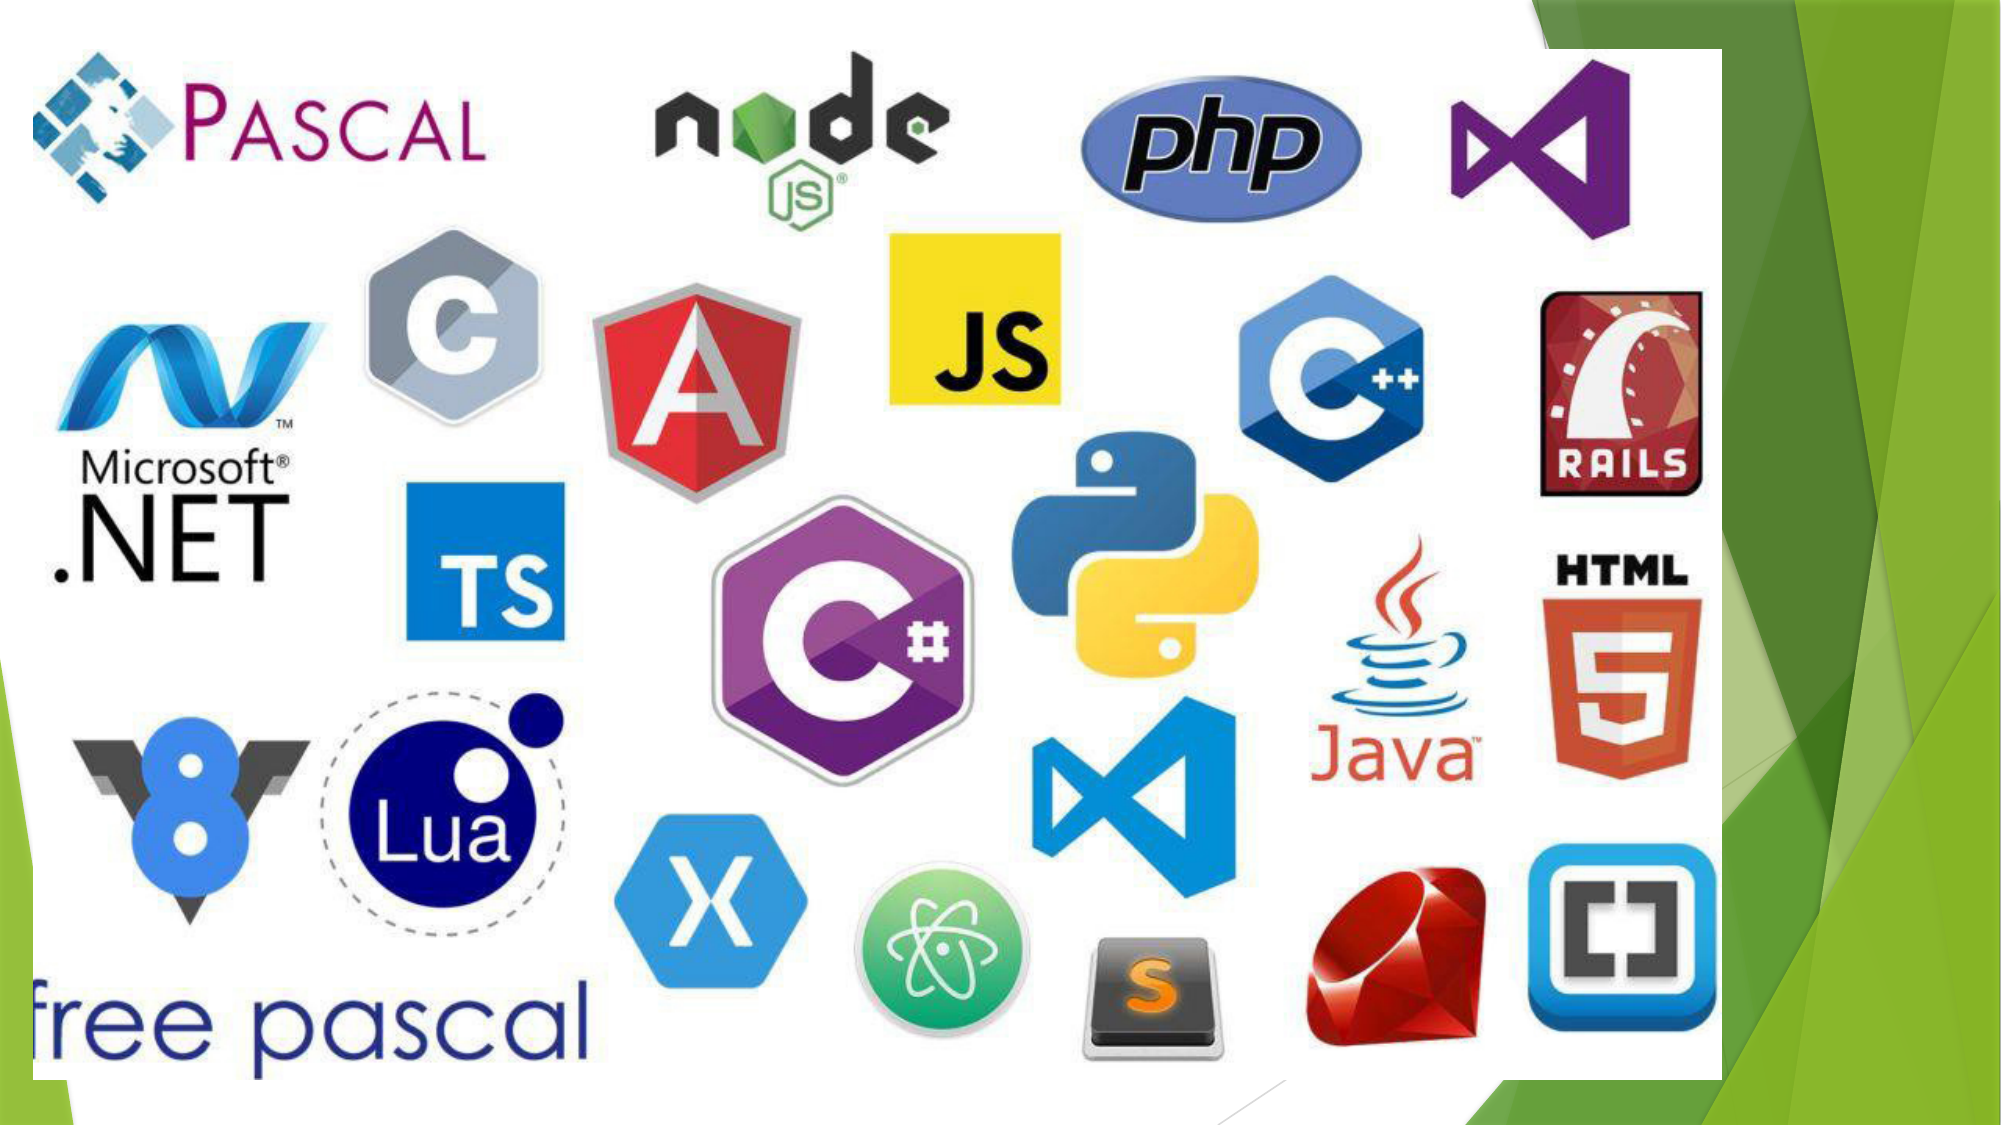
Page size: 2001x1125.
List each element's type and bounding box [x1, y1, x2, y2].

picture [33, 49, 1722, 1080]
